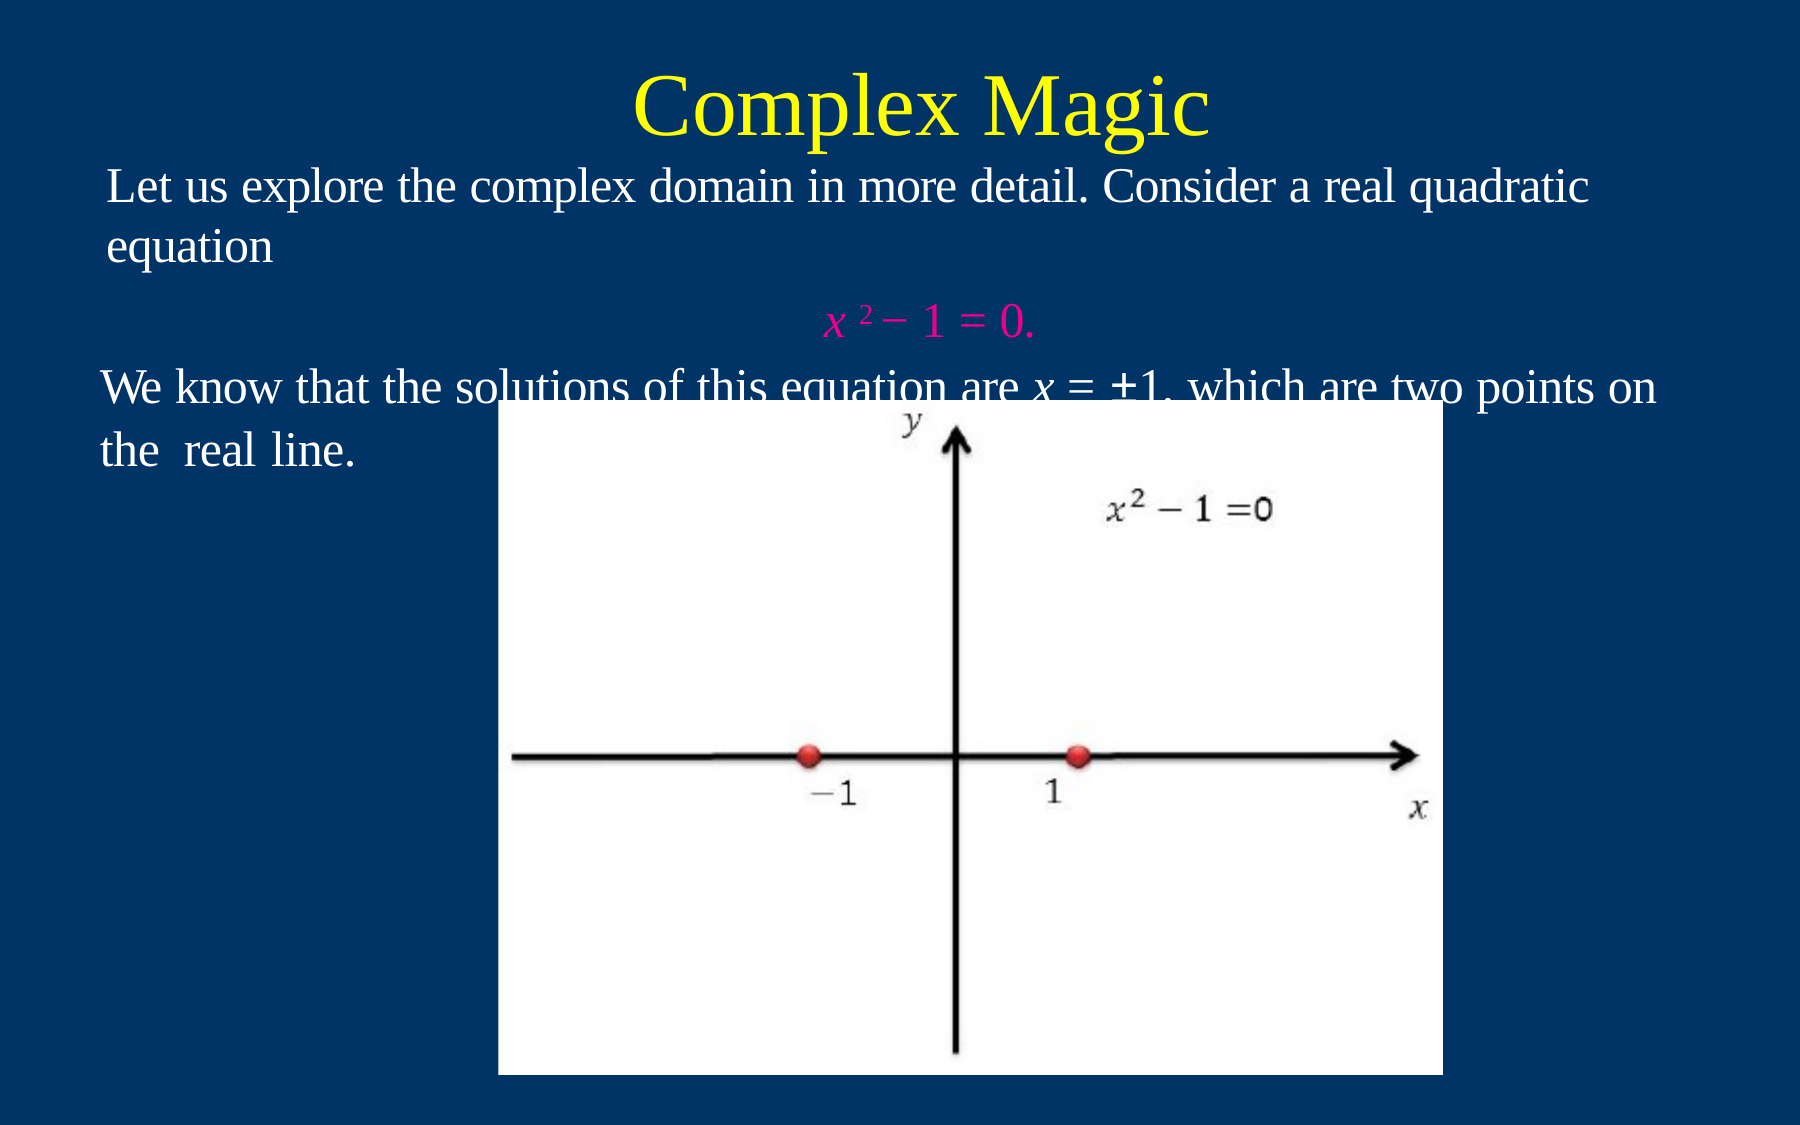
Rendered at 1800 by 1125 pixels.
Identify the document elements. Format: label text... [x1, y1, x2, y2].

text_box Complex Magic [617, 38, 1227, 136]
text_box Let us explore the complex domain in more detail. Consider a real quadratic equation x 2 − 1 = 0. We know that the solutions of this equation are x = ±1, which are two points on the real line. [97, 136, 1742, 477]
text_box [498, 400, 1443, 1075]
